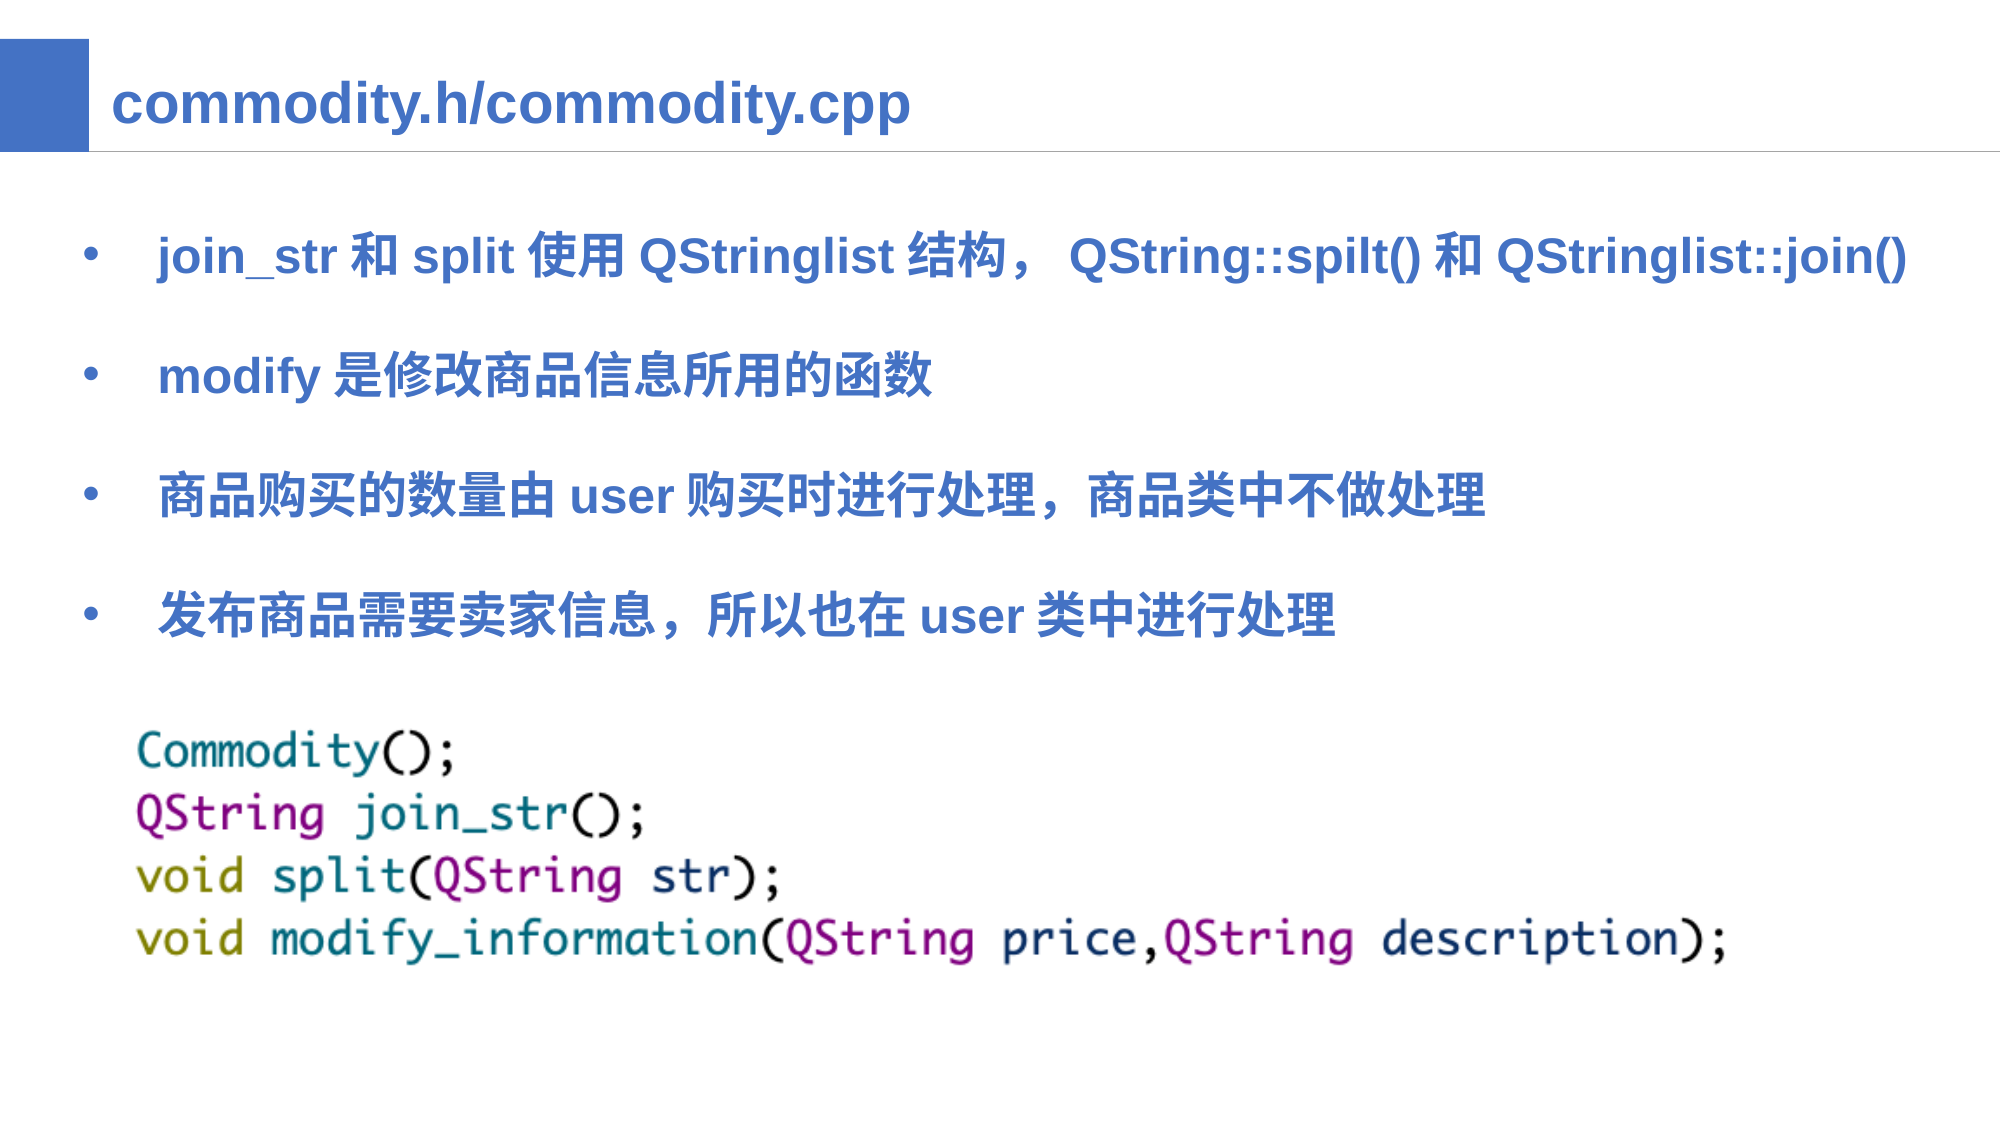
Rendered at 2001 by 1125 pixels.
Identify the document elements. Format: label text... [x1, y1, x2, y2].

text_box join_str和split使用QStringlist结构，QString::spilt()和QStringlist::join() modify是修改商品信息所用的函数 商品购买的数量由user购买时进行处理，商品类中不做处理 发布商品需要卖家信息，所以也在user类中进行处理 [67, 215, 1970, 651]
picture [112, 715, 1844, 1021]
list commodity.h/commodity.cpp [96, 57, 1137, 214]
